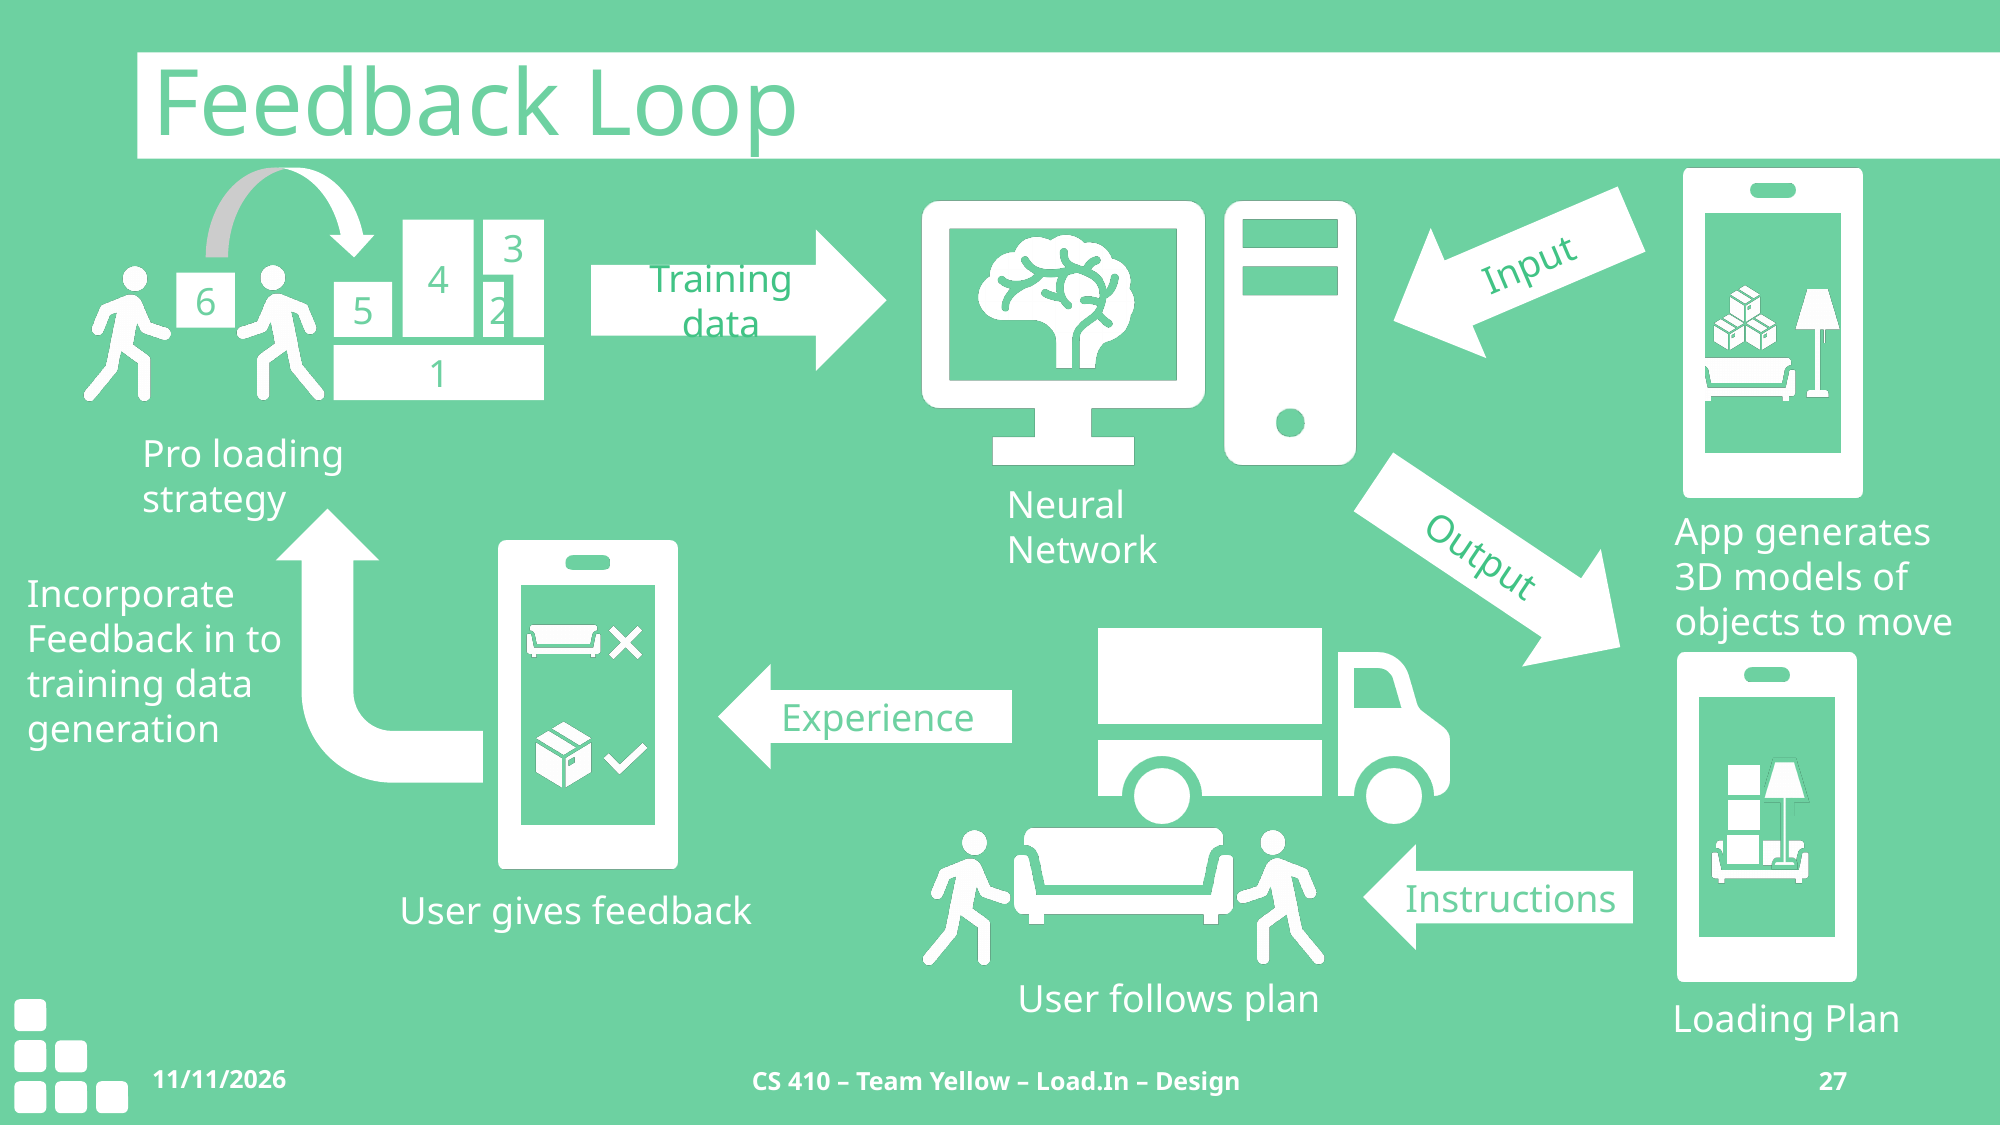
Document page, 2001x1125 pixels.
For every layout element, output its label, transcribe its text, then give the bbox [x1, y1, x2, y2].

text_box User follows plan [1002, 1002, 1408, 1028]
text_box [327, 758, 403, 785]
text_box App generates 3D models of objects to move [1659, 500, 1995, 651]
text_box Pro loading strategy [127, 423, 514, 528]
text_box Input [1390, 197, 1587, 362]
text_box CS 410 – Team Yellow – Load.In – Design [662, 1035, 1338, 1125]
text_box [891, 532, 1466, 994]
text_box Incorporate Feedback in to training data generation [12, 563, 403, 758]
text_box 27 [1412, 1035, 1863, 1125]
text_box [270, 505, 385, 563]
text_box Experience [772, 658, 886, 775]
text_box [1592, 152, 1953, 513]
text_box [912, 105, 1366, 531]
text_box Instructions [1470, 868, 1581, 926]
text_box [1586, 636, 1947, 1049]
text_box User gives feedback [384, 880, 790, 940]
text_box Output [1370, 449, 1620, 670]
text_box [51, 167, 545, 409]
text_box Training data [588, 224, 890, 377]
text_box Feedback Loop [137, 52, 2000, 159]
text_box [408, 525, 767, 884]
text_box 11/19/2020 [137, 1035, 588, 1125]
